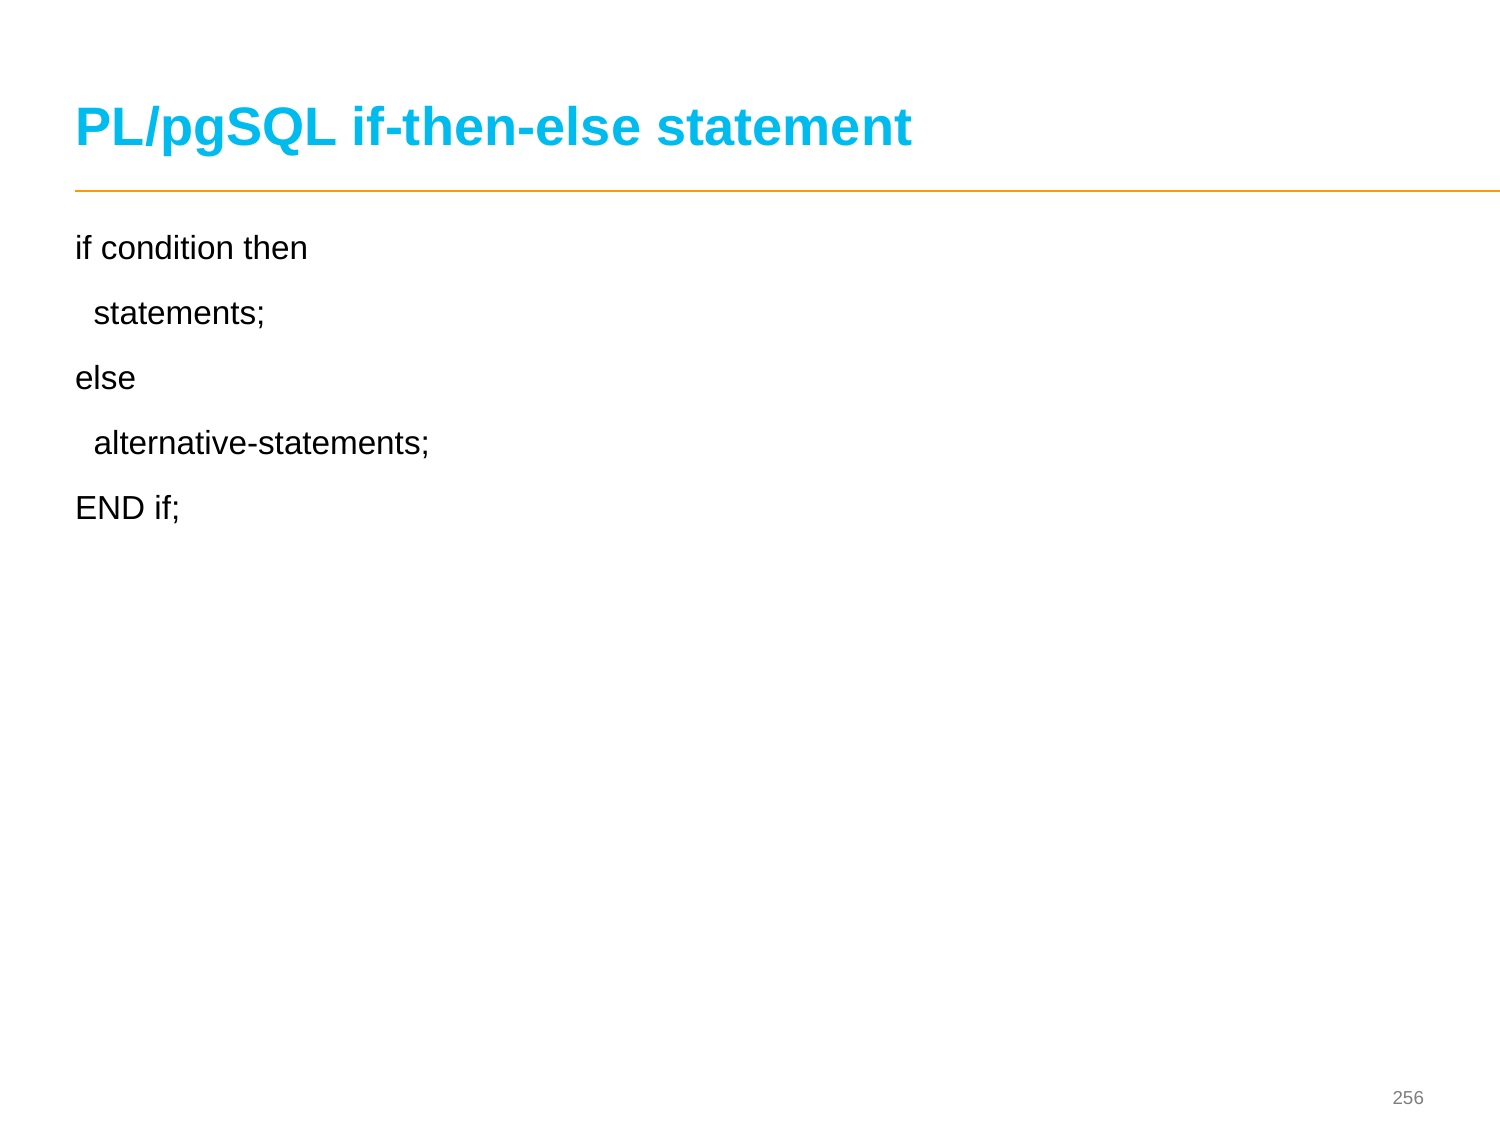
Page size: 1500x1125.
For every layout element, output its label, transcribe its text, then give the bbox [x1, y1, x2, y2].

list if condition then statements; else alternative-statements; END if; [75, 226, 1425, 1075]
title PL/pgSQL if-then-else statement [75, 27, 1422, 157]
